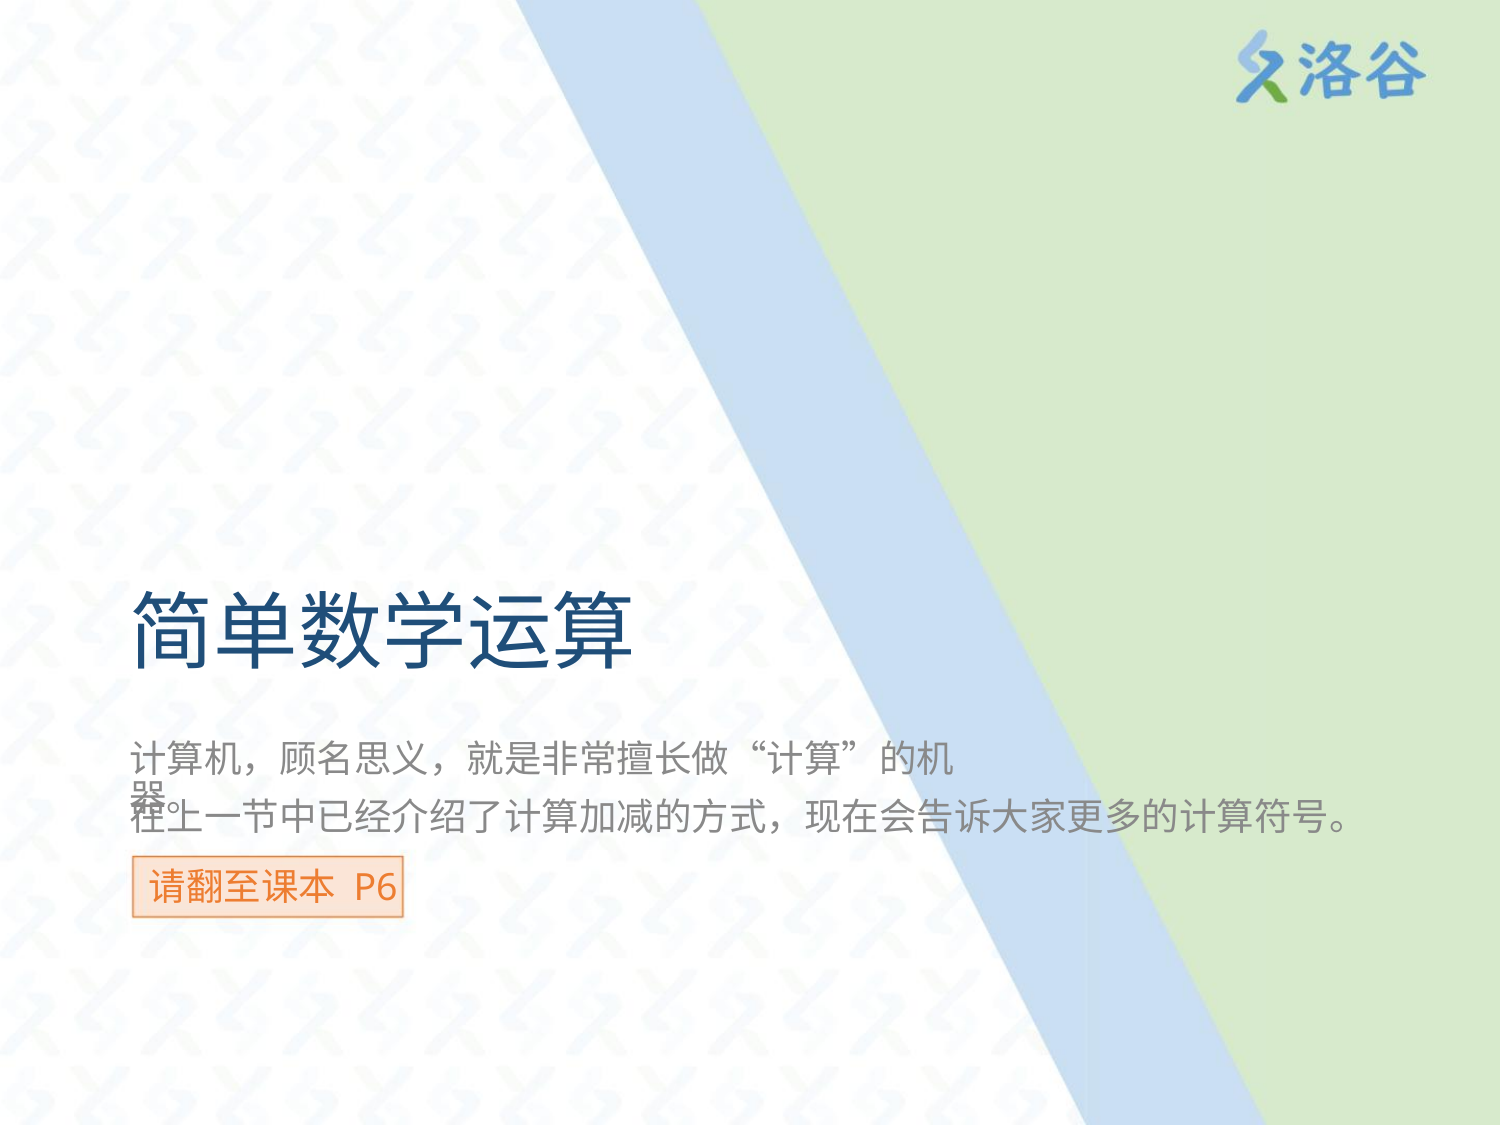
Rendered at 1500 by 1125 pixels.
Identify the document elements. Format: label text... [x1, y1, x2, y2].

text_box 简单数学运算 [129, 591, 662, 680]
text_box 请翻至课本 P6 [148, 868, 412, 908]
text_box 在上一节中已经介绍了计算加减的方式，现在会告诉大家更多的计算符号。 [129, 798, 1394, 838]
text_box [0, 0, 1500, 1125]
text_box 计算机，顾名思义，就是非常擅长做“计算”的机器。 [129, 741, 1006, 798]
